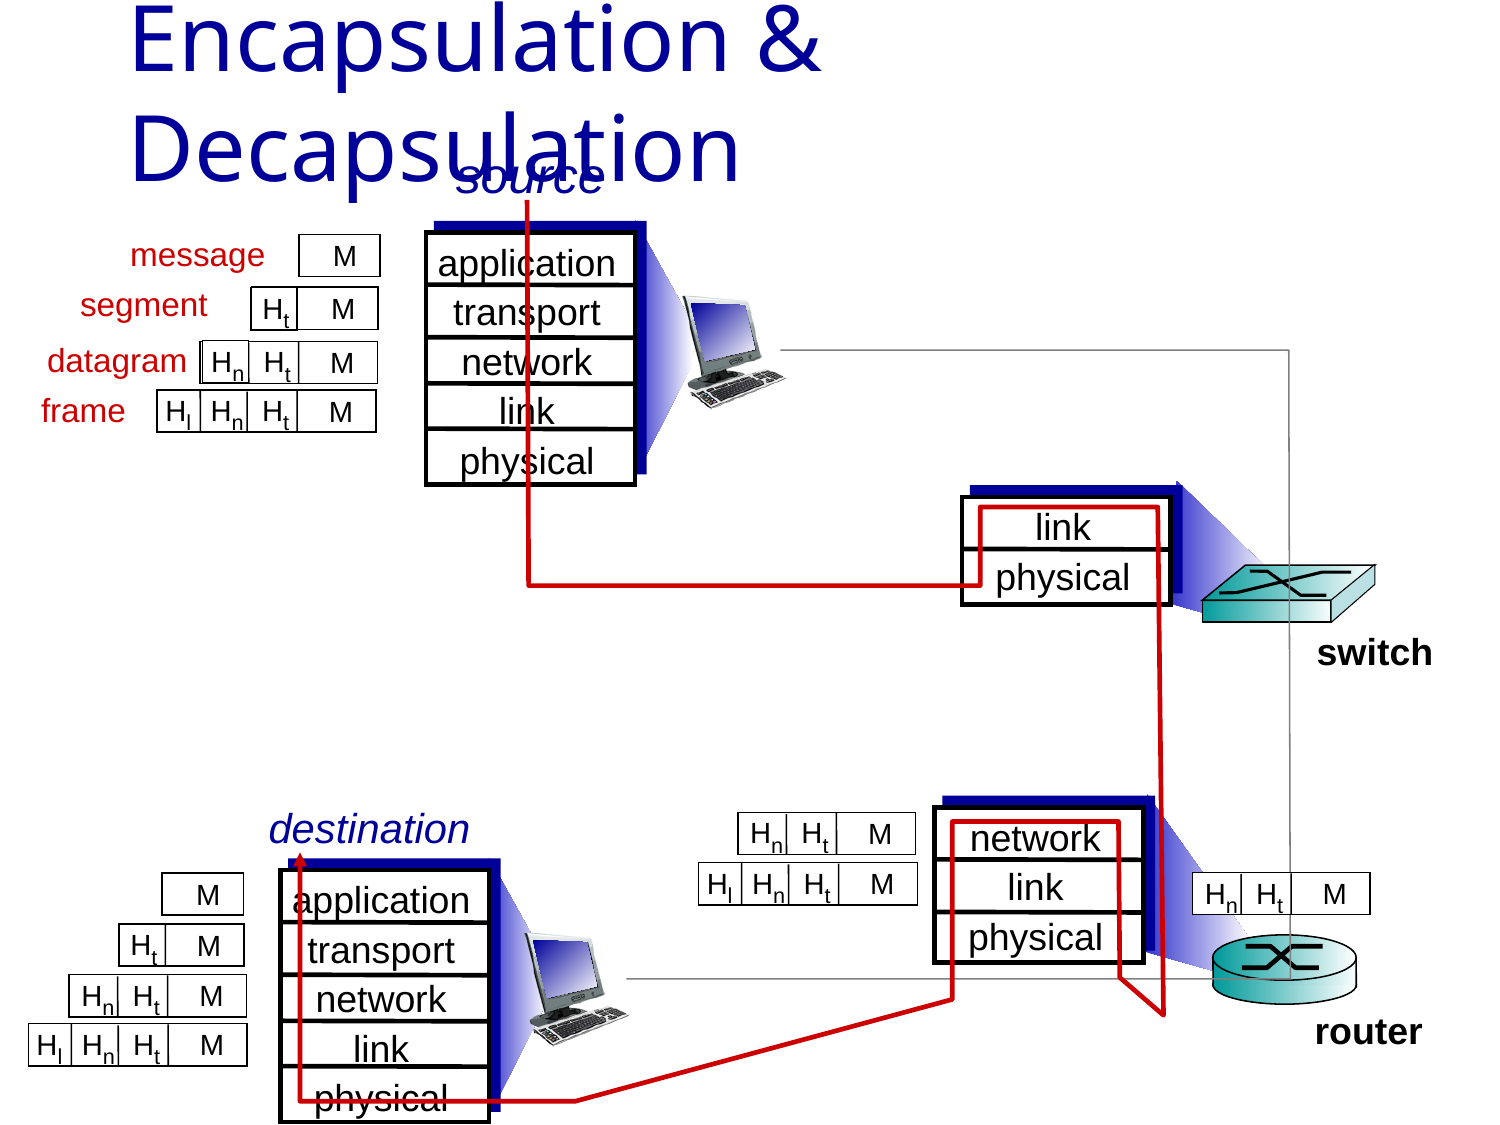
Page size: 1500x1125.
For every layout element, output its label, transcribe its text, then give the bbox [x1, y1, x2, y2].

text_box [68, 970, 268, 1021]
text_box [722, 350, 1291, 979]
text_box message [115, 226, 281, 281]
text_box application transport network link physical [418, 227, 517, 490]
text_box [490, 1102, 501, 1112]
text_box source [441, 184, 621, 212]
text_box application transport network link physical [528, 384, 636, 490]
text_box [257, 340, 399, 386]
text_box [927, 795, 1156, 966]
text_box router [1299, 1000, 1438, 1060]
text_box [1212, 934, 1358, 1005]
title Encapsulation & Decapsulation [112, 0, 1388, 184]
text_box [250, 282, 400, 333]
text_box destination [253, 794, 319, 860]
text_box [647, 241, 675, 454]
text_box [521, 927, 654, 1055]
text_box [1202, 564, 1376, 623]
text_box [737, 807, 937, 858]
text_box application transport network link physical [528, 227, 636, 383]
text_box datagram [32, 331, 203, 387]
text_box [954, 484, 1183, 606]
text_box frame [26, 381, 141, 437]
text_box [433, 220, 519, 227]
text_box application transport network link physical [273, 864, 490, 1125]
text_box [1192, 867, 1391, 919]
text_box [293, 199, 1164, 1102]
text_box [288, 858, 296, 864]
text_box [153, 385, 397, 436]
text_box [152, 868, 265, 919]
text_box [118, 919, 266, 970]
text_box switch [1301, 620, 1449, 681]
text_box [202, 335, 253, 385]
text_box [24, 1018, 268, 1070]
text_box segment [65, 275, 223, 331]
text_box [694, 857, 939, 909]
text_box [289, 230, 401, 281]
text_box [528, 220, 647, 475]
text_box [678, 290, 812, 418]
